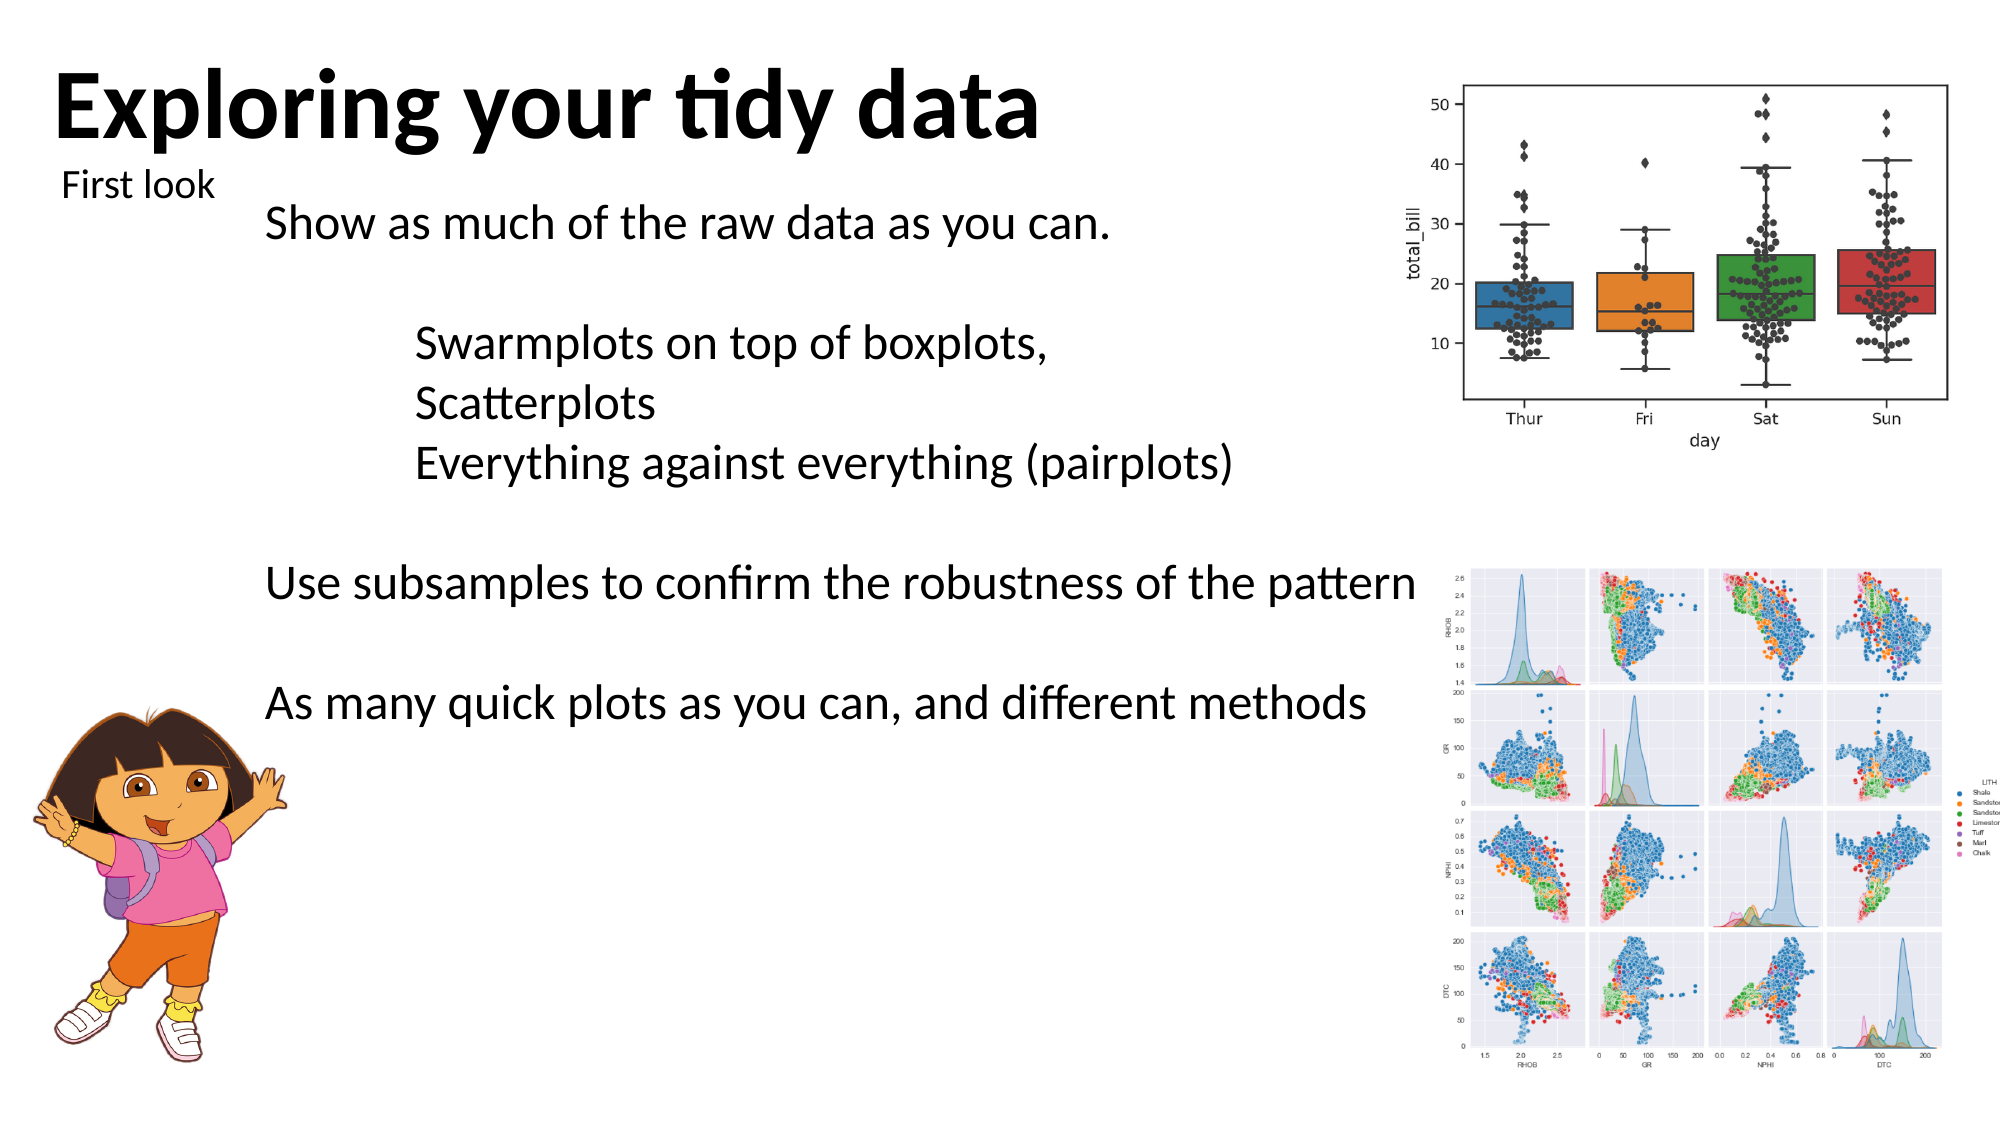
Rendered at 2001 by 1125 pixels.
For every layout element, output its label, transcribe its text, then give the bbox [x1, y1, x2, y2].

text_box First look [46, 149, 231, 214]
picture [0, 673, 316, 1094]
picture [1432, 562, 2000, 1080]
text_box Show as much of the raw data as you can. Swarmplots on top of boxplots, Scatterplots Everything against everything (pairplots) Use subsamples to confirm the robustness of the pattern As many quick plots as you can, and different methods [250, 181, 1433, 737]
picture [1393, 68, 1956, 455]
text_box Exploring your tidy data [39, 31, 1059, 167]
